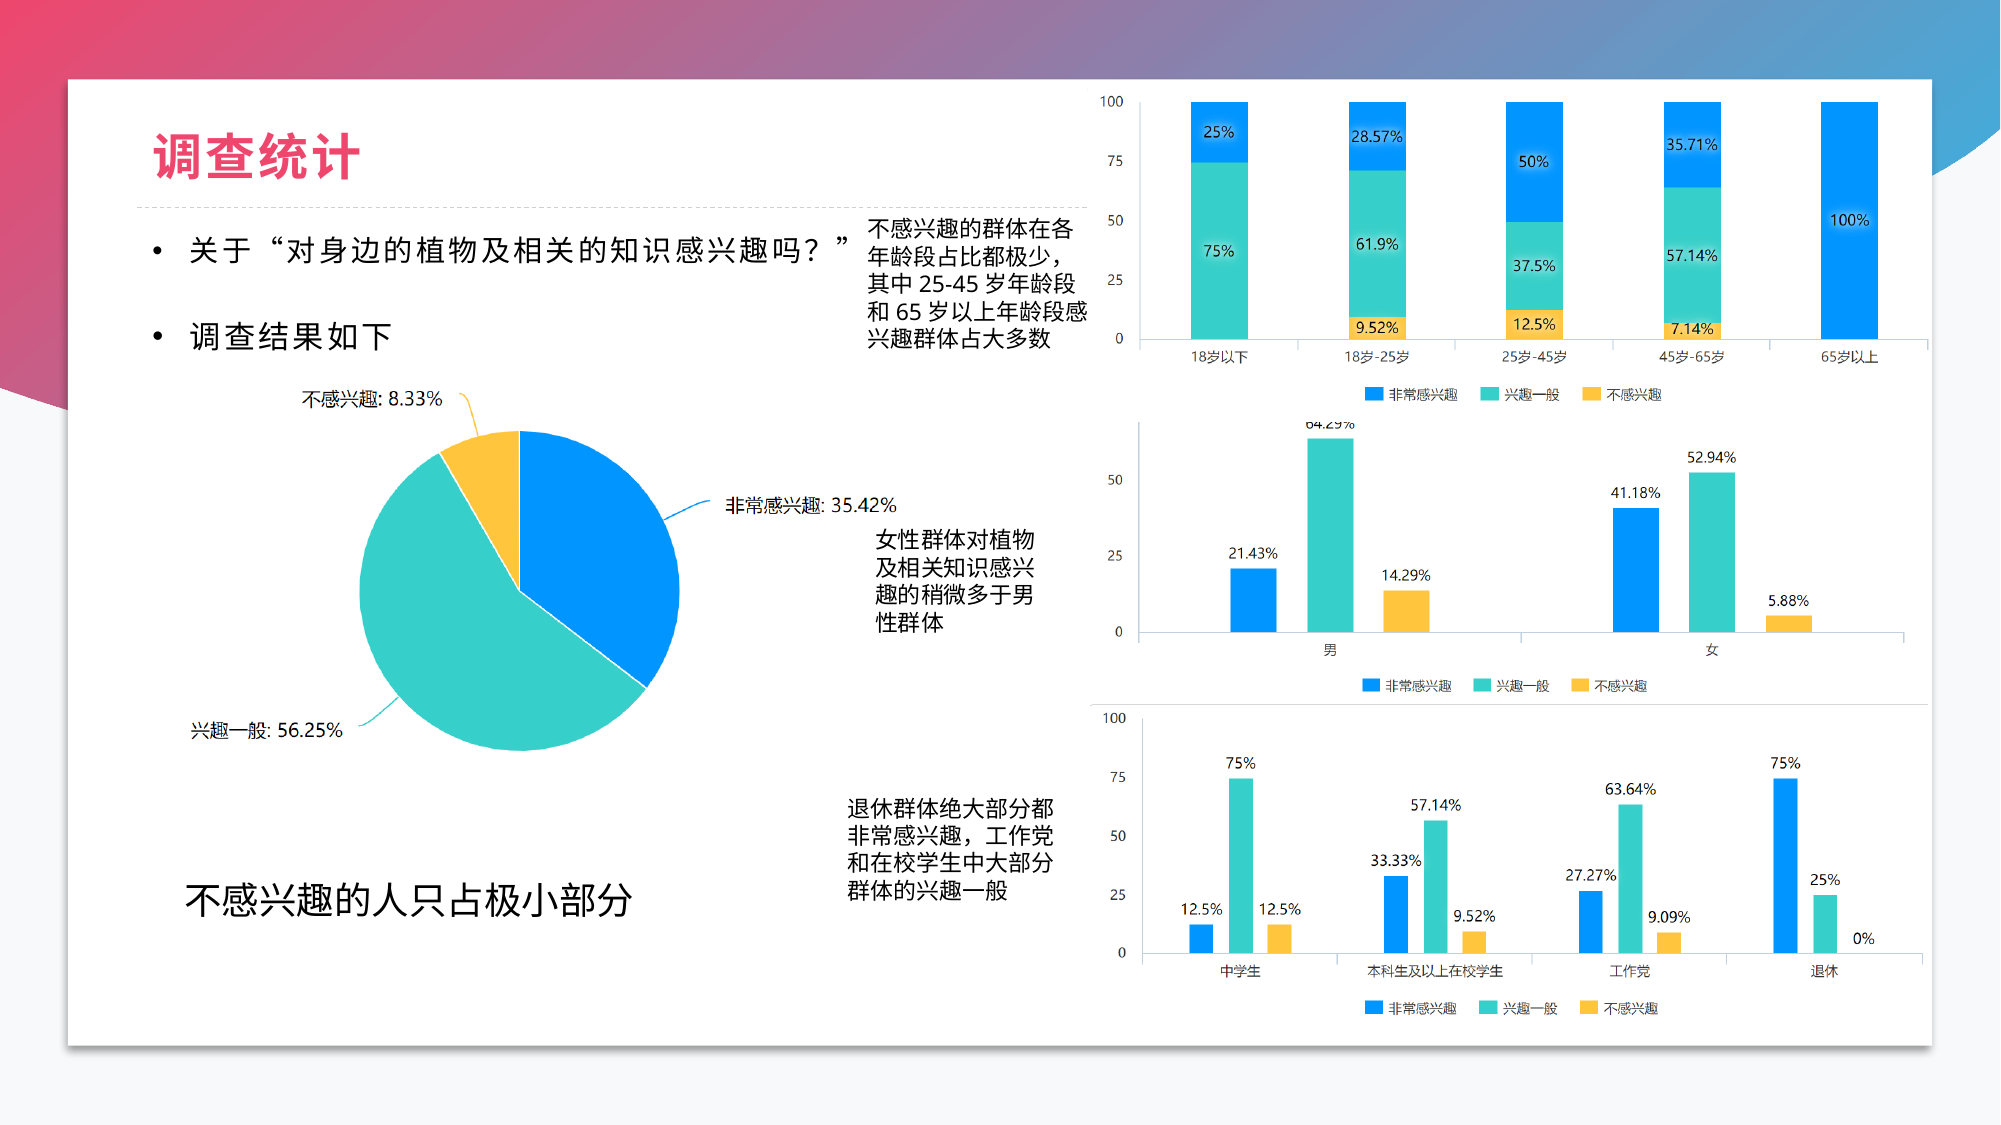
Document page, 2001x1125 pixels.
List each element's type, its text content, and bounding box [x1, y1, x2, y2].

text_box 不感兴趣的人只占极小部分 [169, 869, 755, 930]
title 调查统计 [137, 111, 1087, 207]
picture [1087, 89, 1931, 1036]
picture [137, 362, 916, 782]
list 关于“对身边的植物及相关的知识感兴趣吗？” 调查结果如下 [137, 207, 1100, 1014]
text_box 女性群体对植物及相关知识感兴趣的稍微多于男性群体 [916, 518, 1069, 644]
text_box 退休群体绝大部分都非常感兴趣，工作党和在校学生中大部分群体的兴趣一般 [832, 786, 1077, 912]
text_box 不感兴趣的群体在各年龄段占比都极少，其中25-45岁年龄段和65岁以上年龄段感兴趣群体占大多数 [852, 207, 1087, 360]
